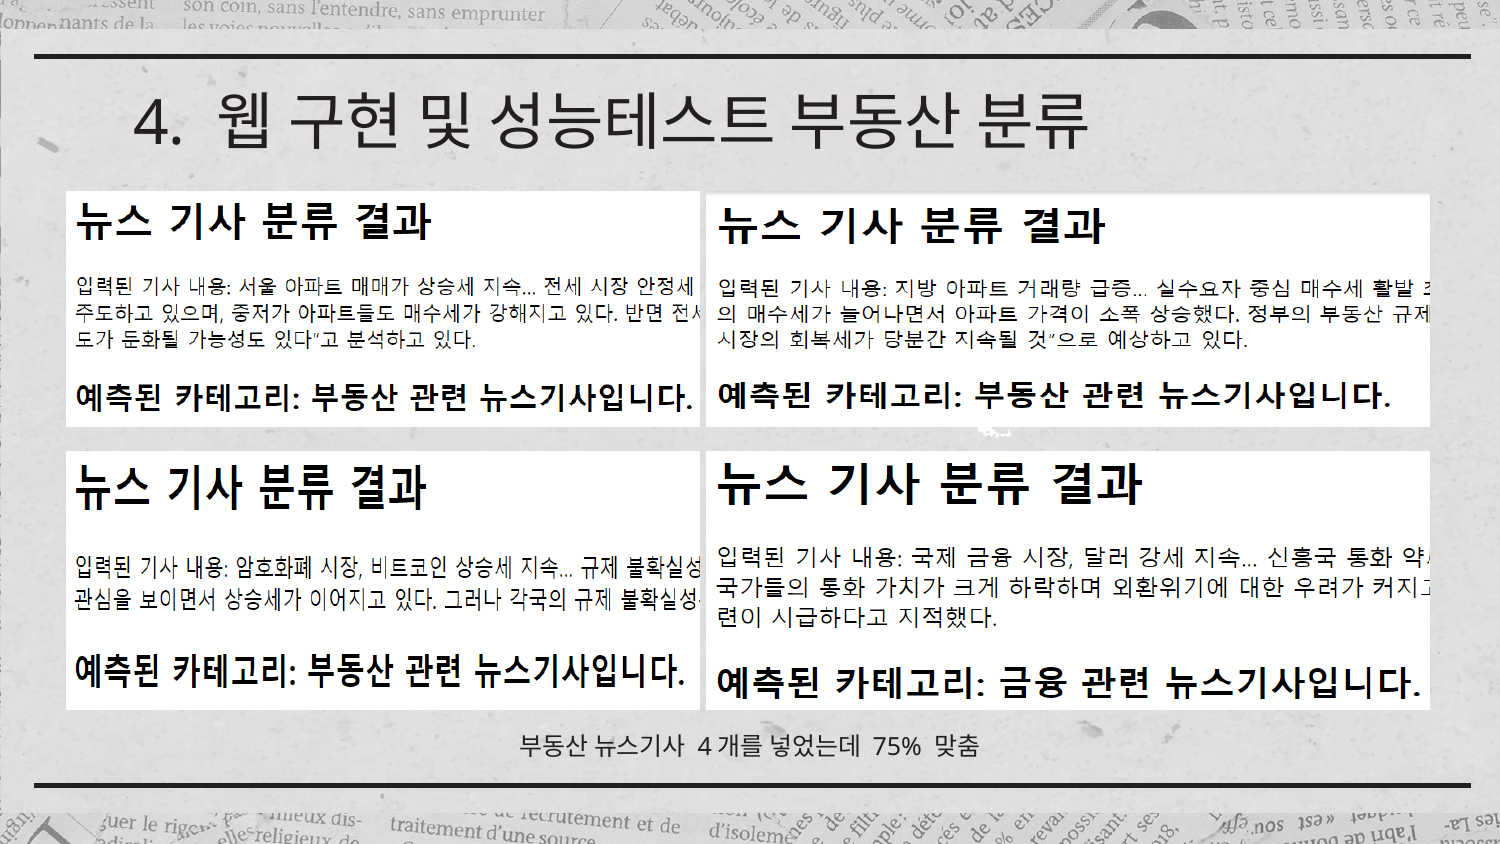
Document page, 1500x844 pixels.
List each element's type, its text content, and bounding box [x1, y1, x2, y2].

picture [1, 29, 1500, 813]
title 4. 웹 구현 및 성능테스트 부동산 분류 [118, 72, 1382, 167]
text_box 부동산 뉴스기사 4개를 넣었는데 75% 맞춤 [118, 717, 1382, 765]
